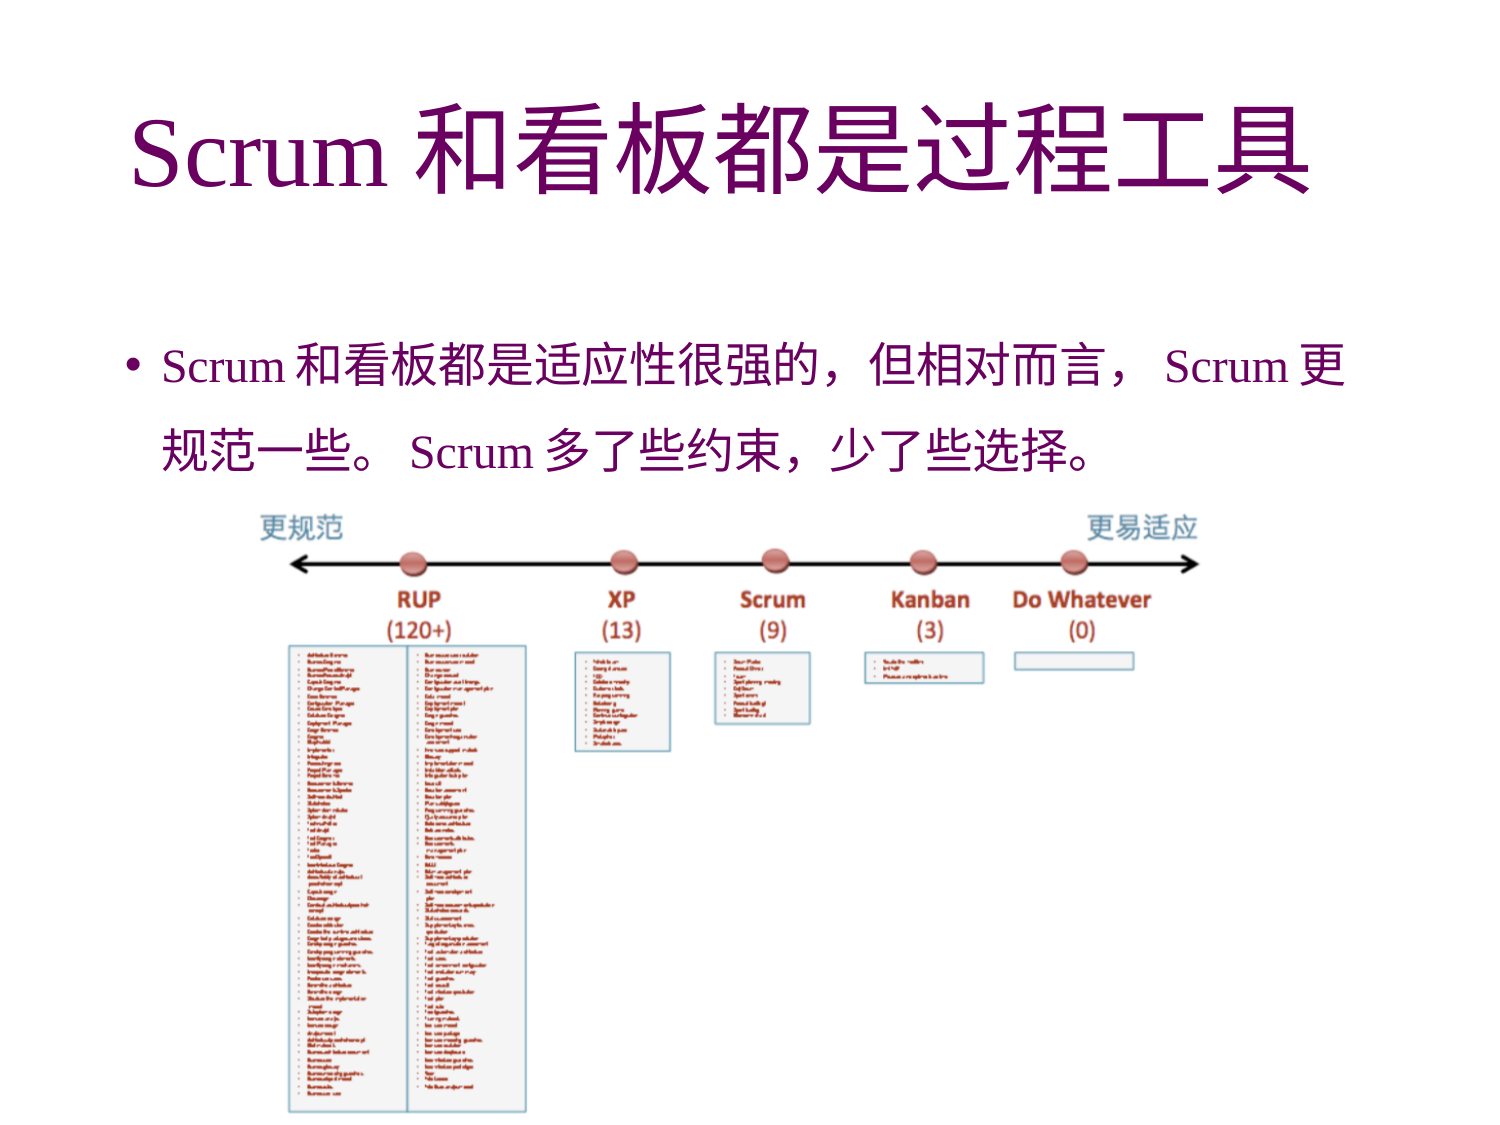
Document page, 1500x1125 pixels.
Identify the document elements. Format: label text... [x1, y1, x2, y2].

list Scrum和看板都是适应性很强的，但相对而言，Scrum更规范一些。Scrum多了些约束，少了些选择。 [109, 298, 1391, 527]
title Scrum和看板都是过程工具 [113, 29, 1395, 279]
picture [234, 499, 1224, 1122]
